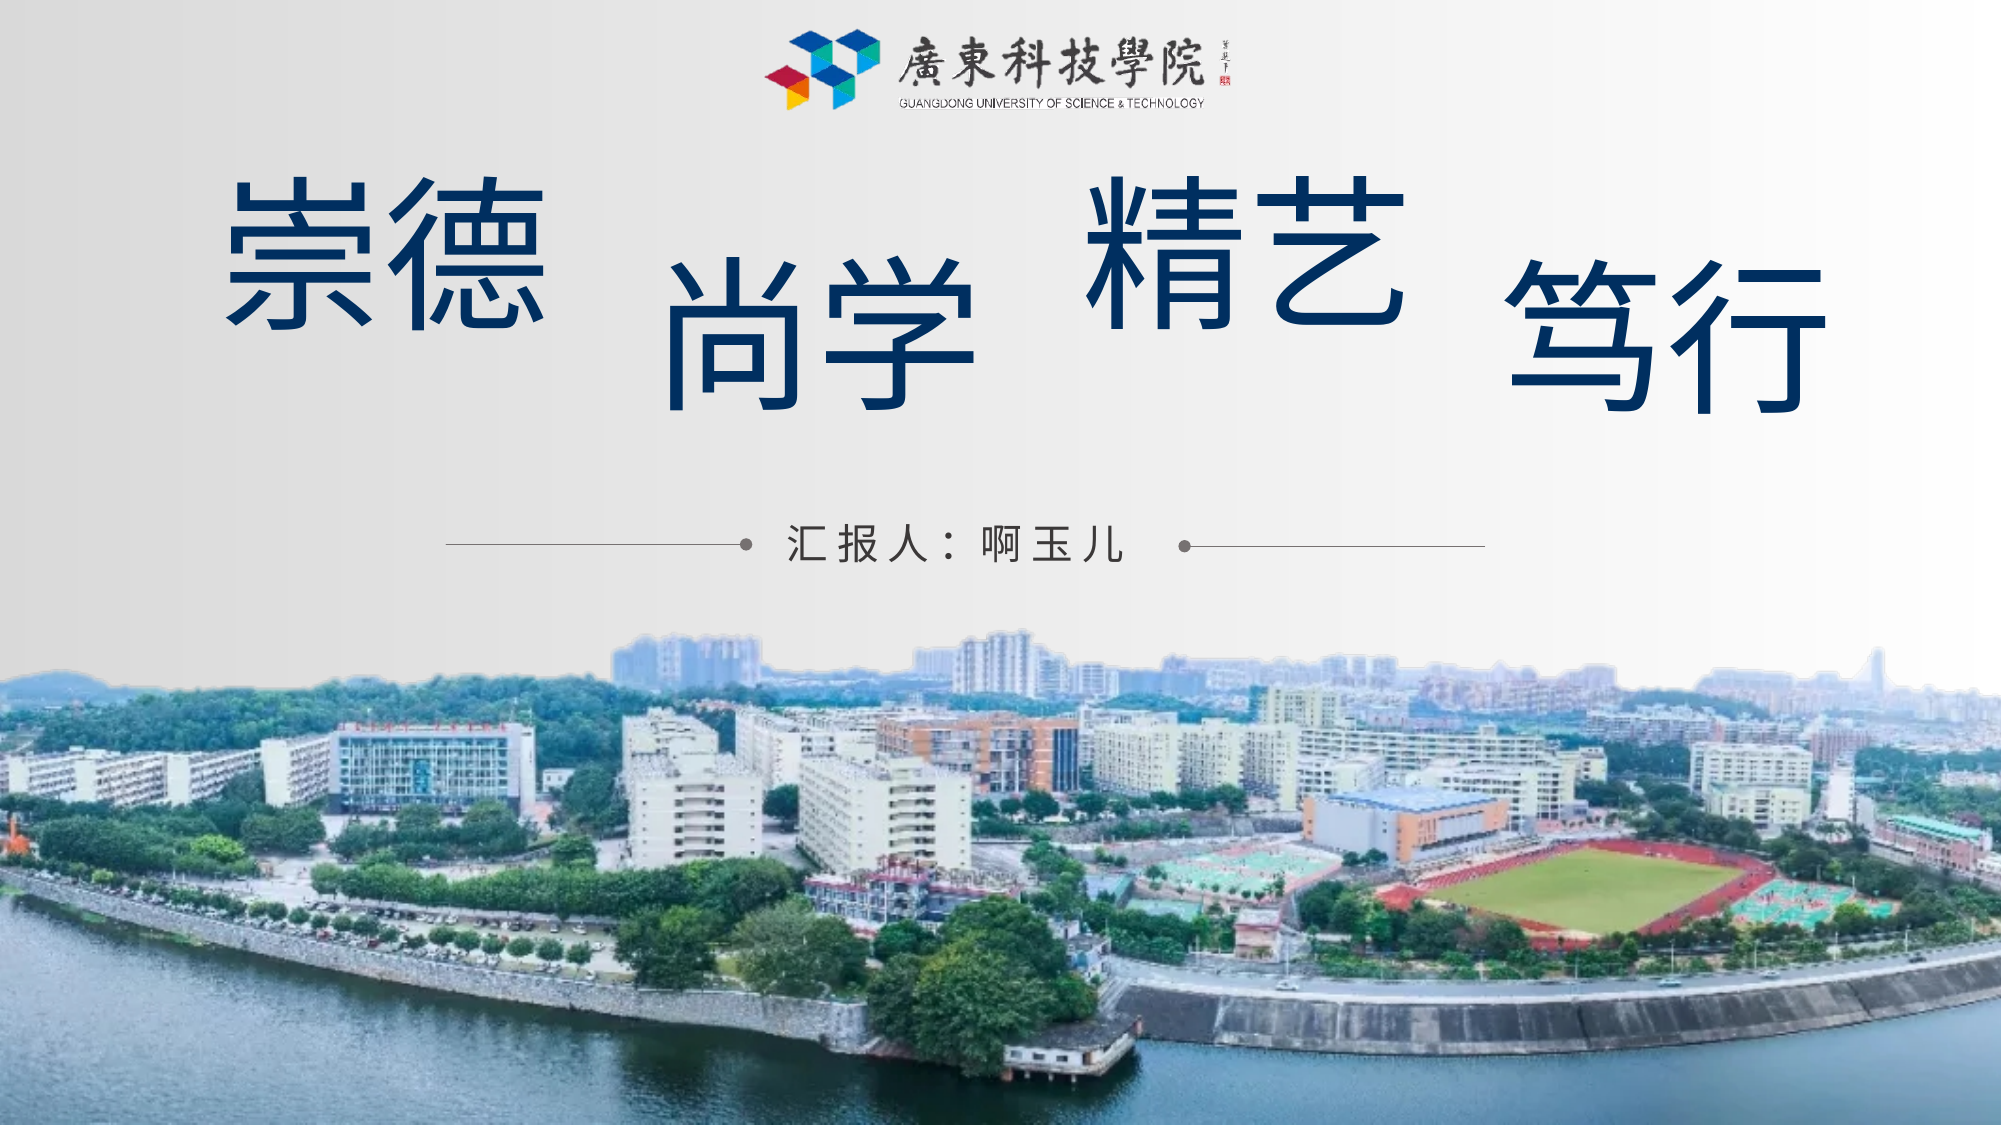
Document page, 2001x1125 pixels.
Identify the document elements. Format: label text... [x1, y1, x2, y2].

text_box 笃行 [1484, 226, 1869, 441]
text_box 汇 报 人 ：啊 玉 儿 [771, 510, 1229, 562]
text_box 崇德 [202, 143, 579, 358]
text_box [0, 0, 2000, 562]
picture [733, 2, 1267, 132]
picture [0, 562, 2001, 1125]
text_box 尚学 [635, 223, 1026, 438]
text_box 精艺 [1067, 142, 1443, 358]
